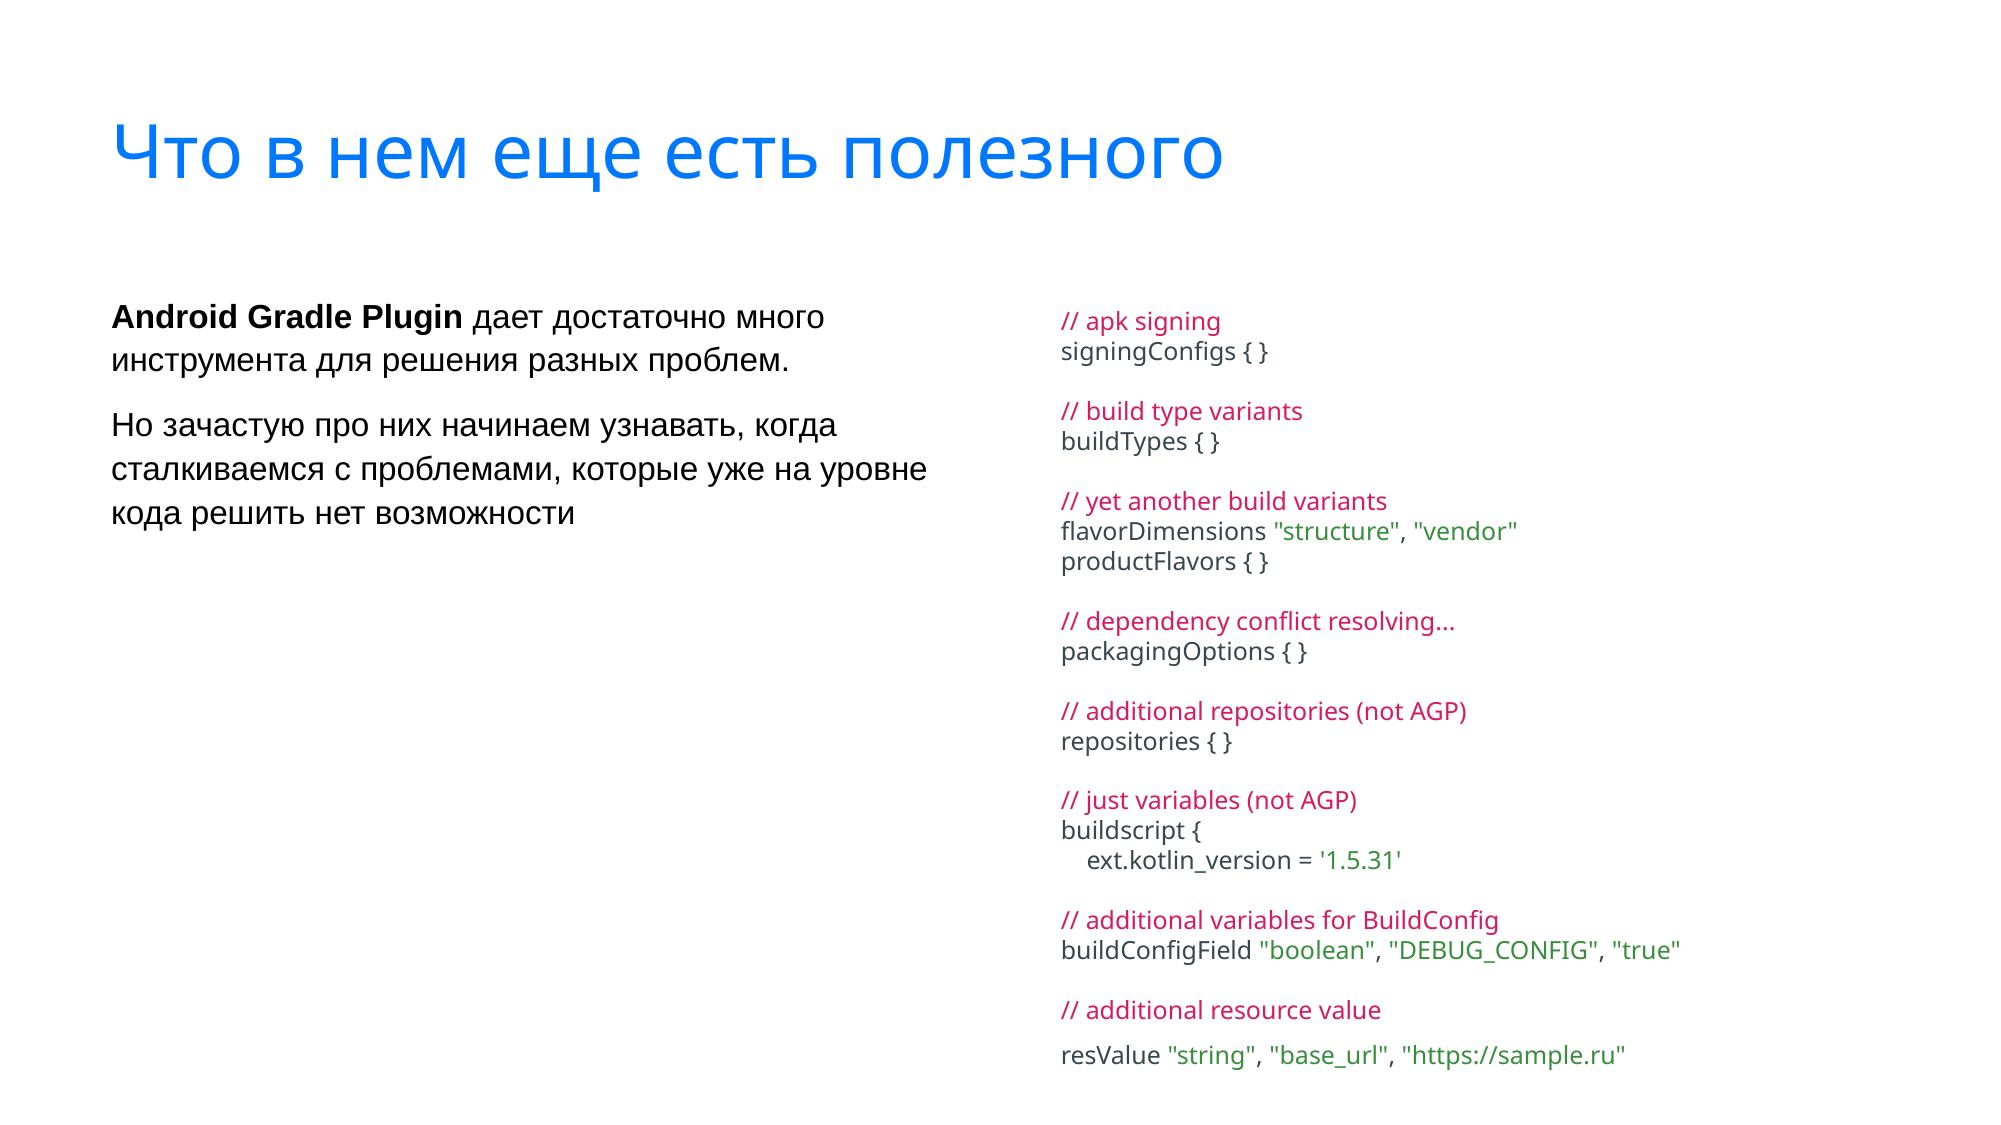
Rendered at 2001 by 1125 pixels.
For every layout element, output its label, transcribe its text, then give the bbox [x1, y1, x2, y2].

list Android Gradle Plugin дает достаточно много инструмента для решения разных проблем. Но зачастую про них начинаем узнавать, когда сталкиваемся с проблемами, которые уже на уровне кода решить нет возможности [111, 290, 982, 1018]
text_box // apk signing signingConfigs { } // build type variants buildTypes { } // yet another build variants flavorDimensions "structure", "vendor" productFlavors { } // dependency conflict resolving... packagingOptions { } // additional repositories (not AGP) repositories { } // just variables (not AGP) buildscript { ext.kotlin_version = '1.5.31' // additional variables for BuildConfig buildConfigField "boolean", "DEBUG_CONFIG", "true" // additional resource value resValue "string", "base_url", "https://sample.ru" [1045, 290, 1892, 1085]
title Что в нем еще есть полезного [111, 113, 1892, 220]
